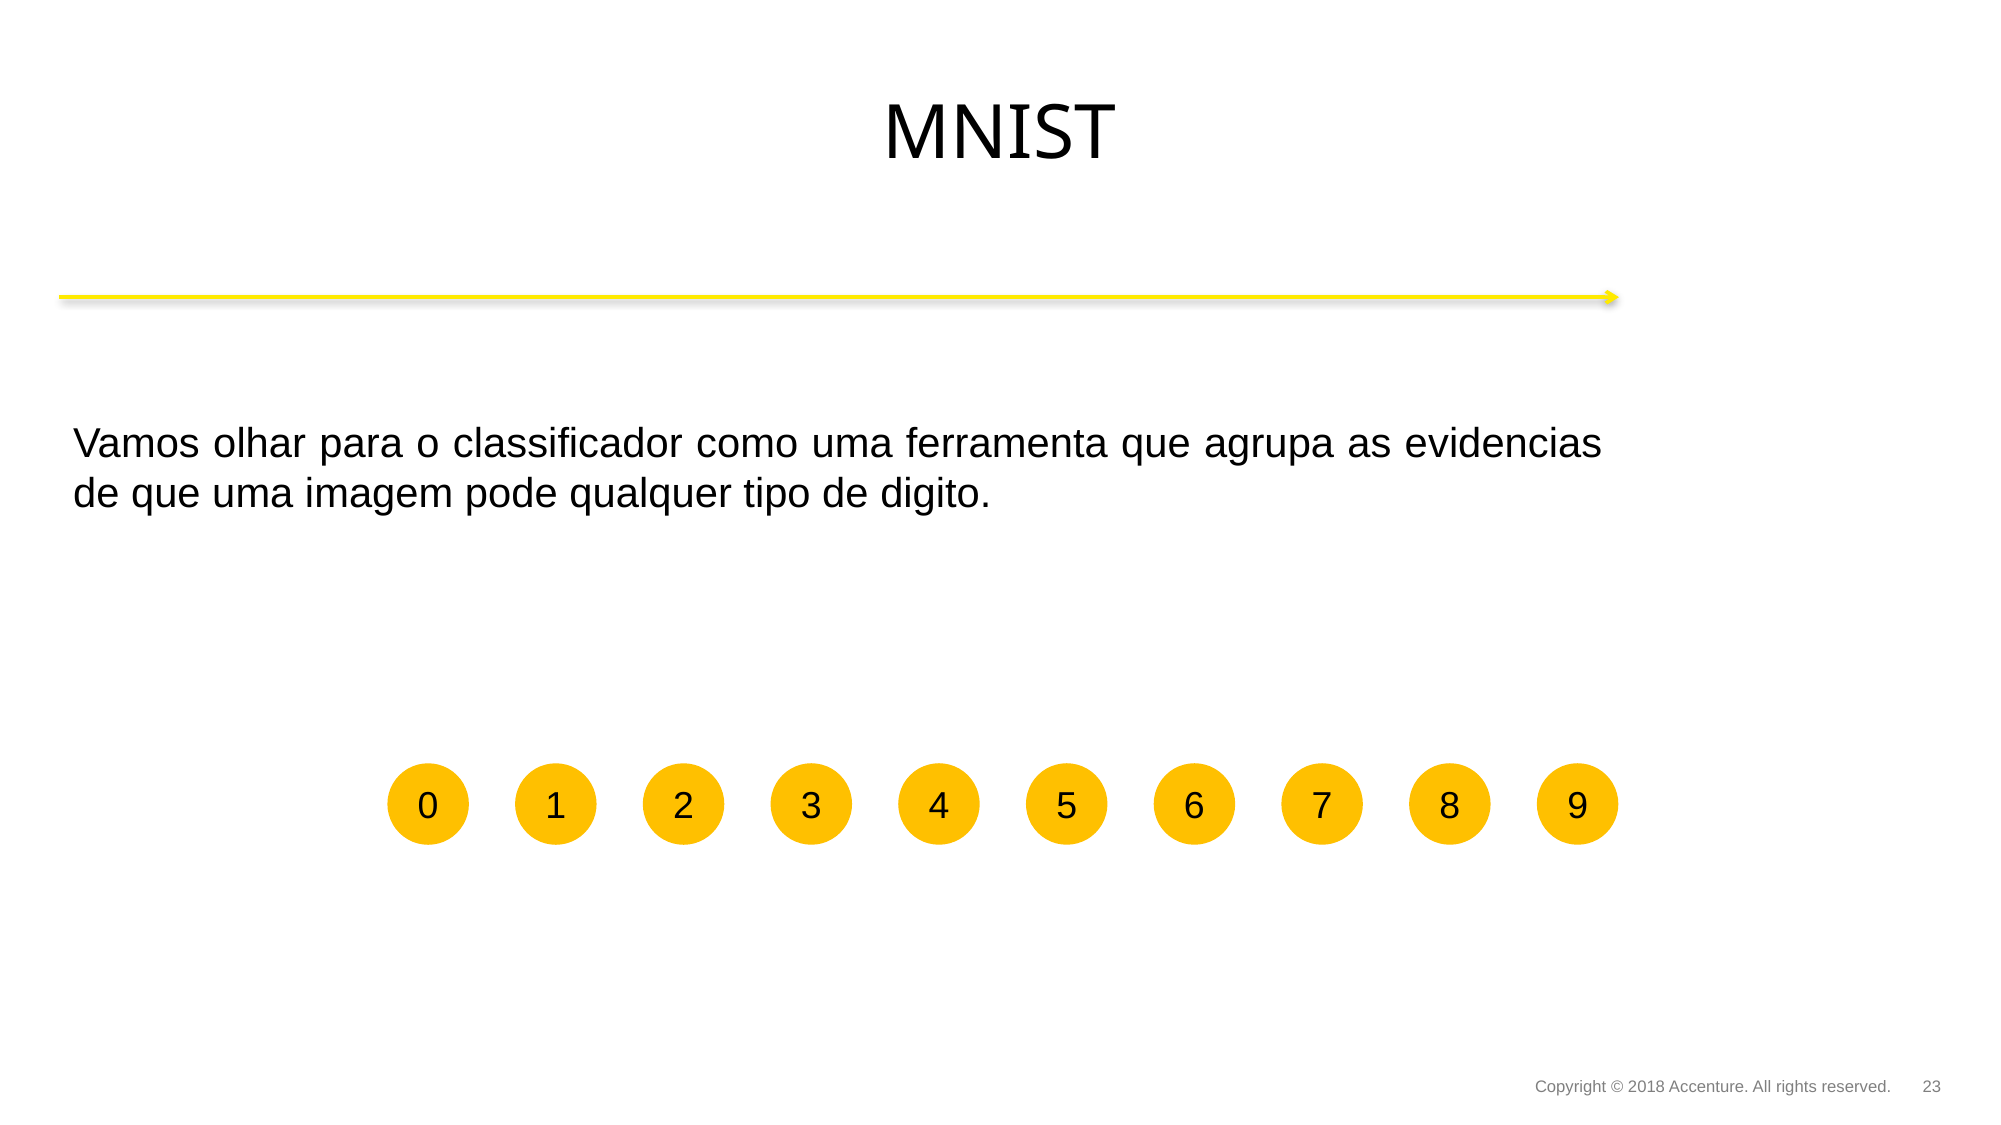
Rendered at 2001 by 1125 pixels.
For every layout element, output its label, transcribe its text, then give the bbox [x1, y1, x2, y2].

slide_number 23 [1905, 1072, 1942, 1099]
footer Copyright © 2018 Accenture. All rights reserved. [1212, 1072, 1892, 1099]
text_box 1 [514, 762, 598, 846]
text_box Vamos olhar para o classificador como uma ferramenta que agrupa as evidencias de que uma imagem pode qualquer tipo de digito. [58, 408, 1619, 524]
text_box 3 [769, 762, 853, 846]
text_box 4 [897, 762, 981, 846]
text_box 8 [1408, 762, 1492, 846]
text_box 7 [1280, 762, 1364, 846]
text_box 2 [642, 762, 726, 846]
text_box 6 [1152, 762, 1236, 846]
text_box 0 [386, 762, 470, 846]
text_box 5 [1025, 762, 1109, 846]
text_box 9 [1536, 762, 1620, 846]
title MNIST [58, 90, 1941, 181]
